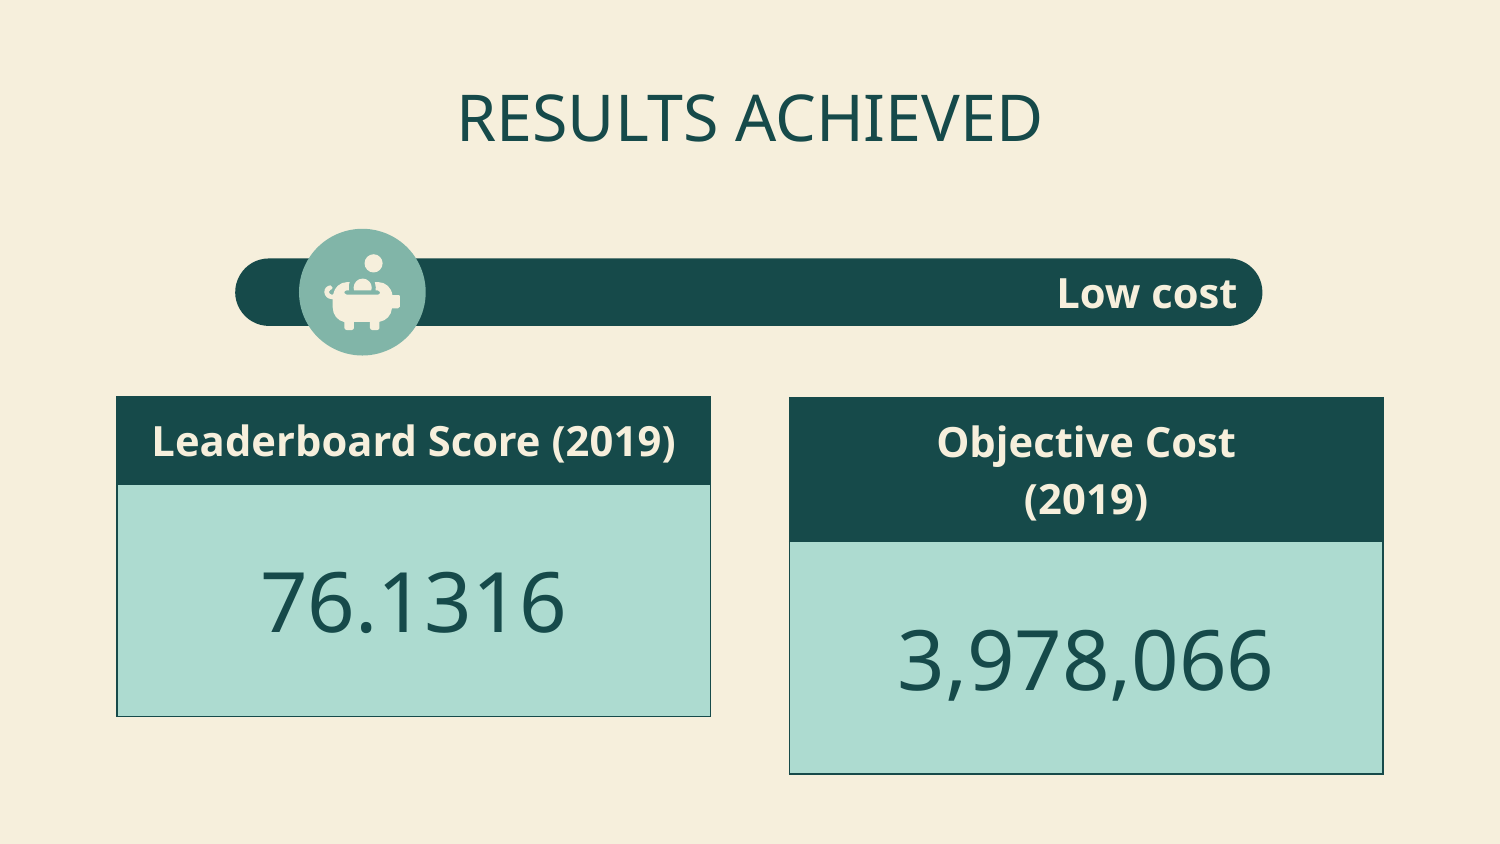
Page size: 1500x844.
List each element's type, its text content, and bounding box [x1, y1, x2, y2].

table_cell 76.1316 [118, 485, 710, 716]
table_header Objective Cost (2019) [790, 398, 1382, 541]
table_cell 3,978,066 [790, 542, 1382, 773]
text_box Low cost [417, 258, 1263, 326]
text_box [323, 253, 401, 331]
text_box Low cost [235, 258, 308, 326]
text_box [298, 228, 426, 356]
table_header Leaderboard Score (2019) [118, 398, 710, 483]
title RESULTS ACHIEVED [116, 77, 1383, 152]
